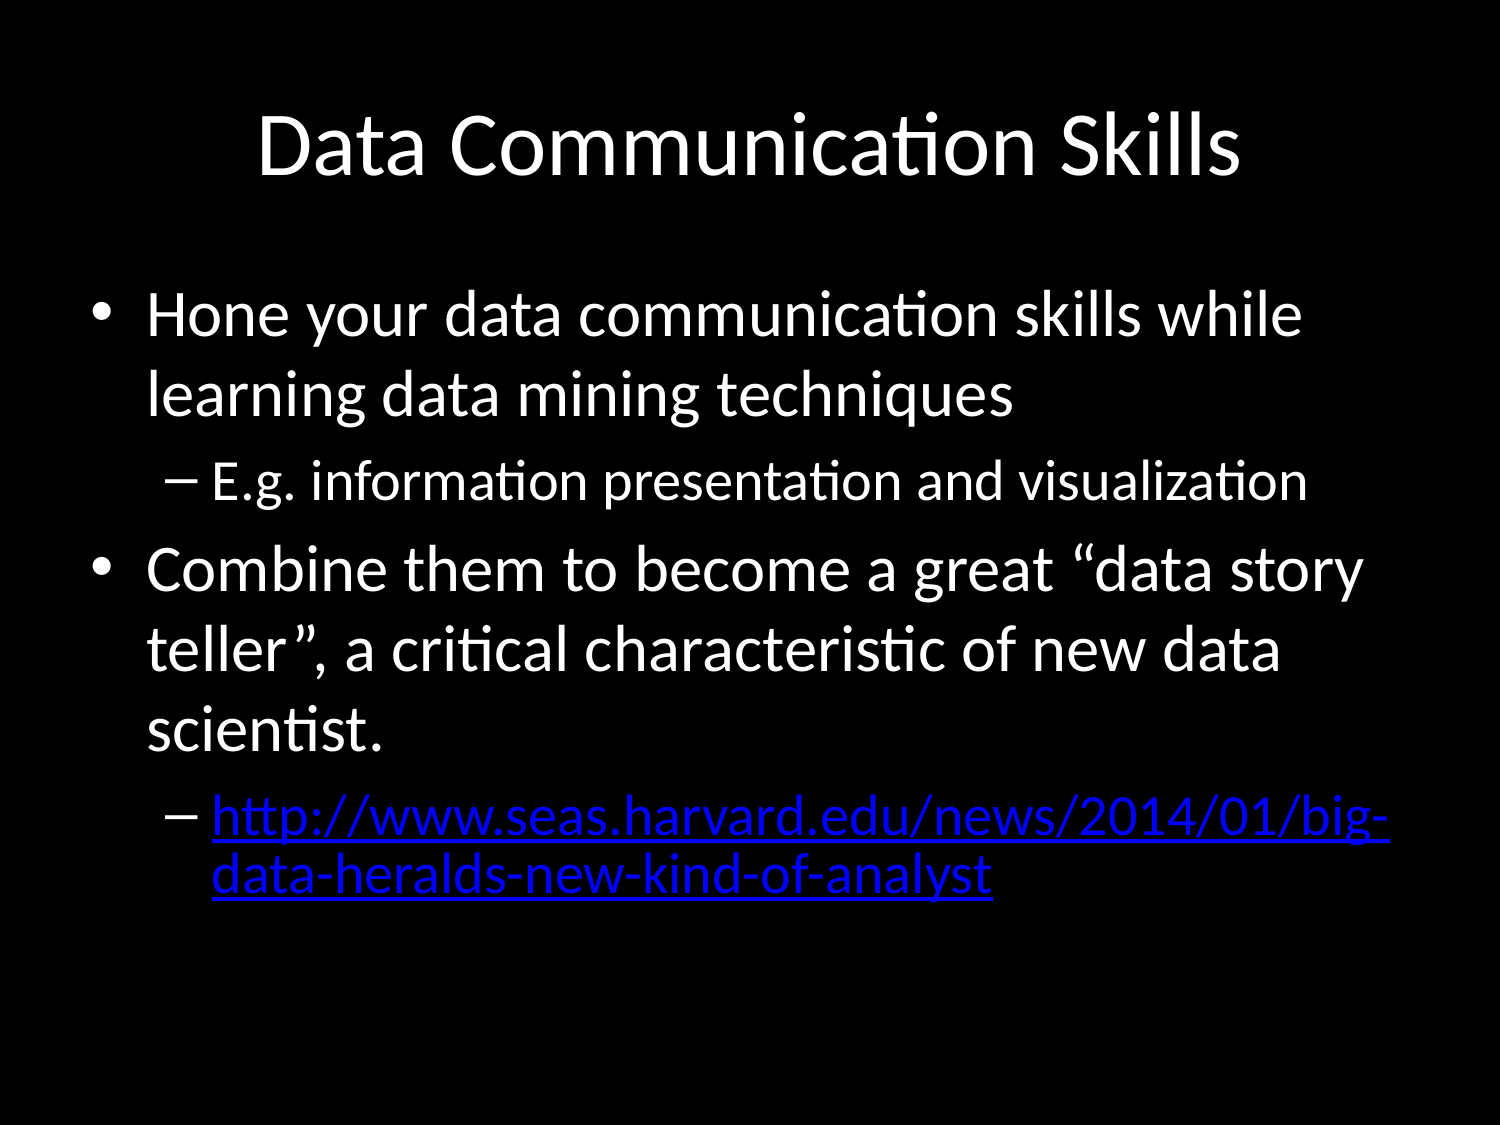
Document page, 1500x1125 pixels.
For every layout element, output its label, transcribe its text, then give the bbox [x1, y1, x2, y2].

list Hone your data communication skills while learning data mining techniques E.g. information presentation and visualization Combine them to become a great “data story teller”, a critical characteristic of new data scientist. http://www.seas.harvard.edu/news/2014/01/big-data-heralds-new-kind-of-analyst [75, 262, 1425, 1038]
title Data Communication Skills [75, 45, 1425, 233]
